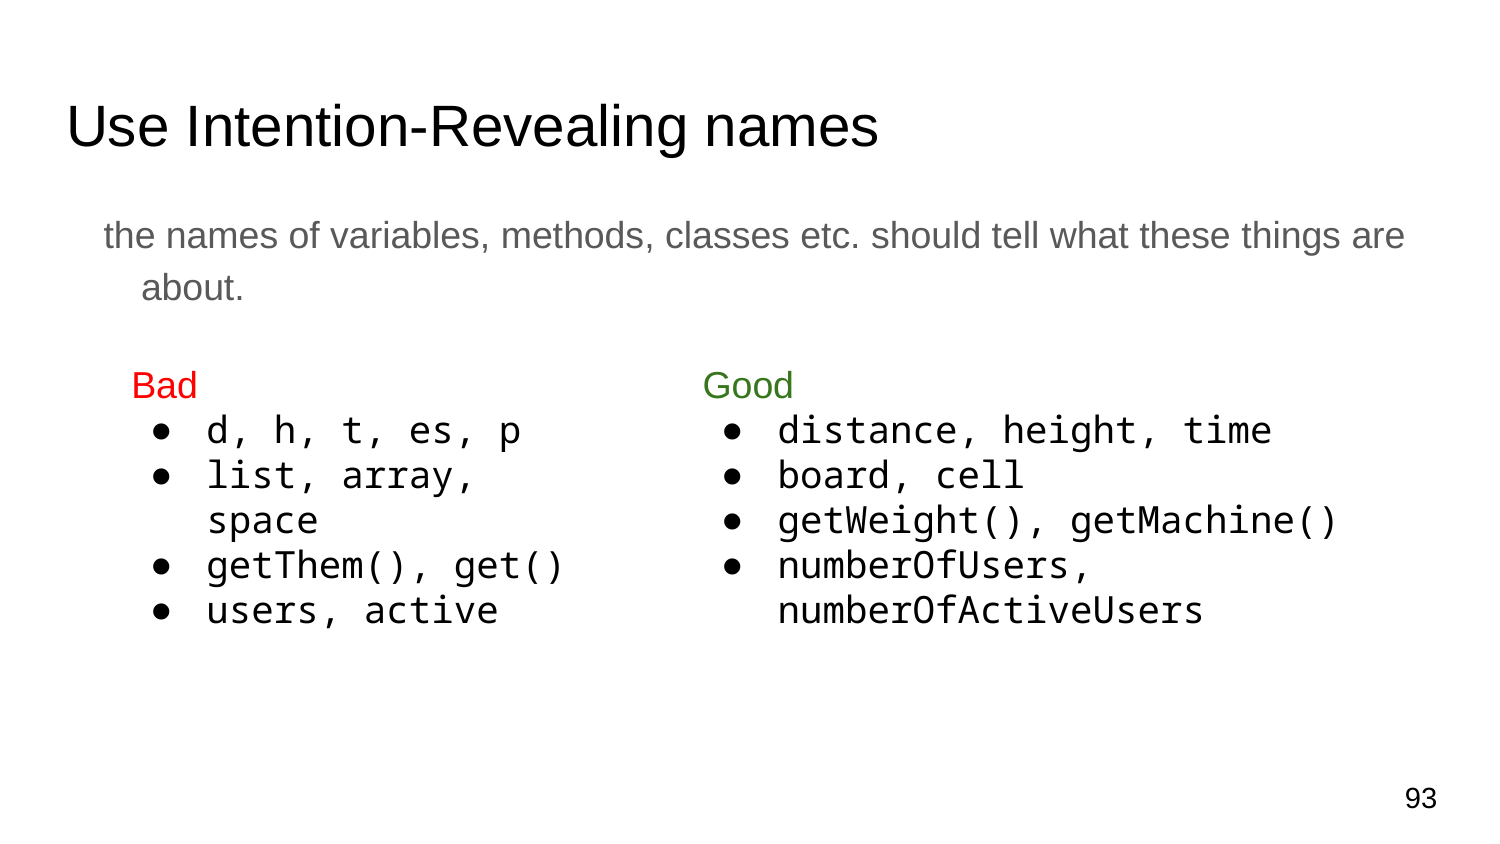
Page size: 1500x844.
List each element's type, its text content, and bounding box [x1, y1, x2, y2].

list the names of variables, methods, classes etc. should tell what these things are about. [51, 189, 1449, 312]
text_box Bad d, h, t, es, p list, array, space getThem(), get() users, active [116, 346, 626, 759]
slide_number 93 [1389, 764, 1480, 830]
title Use Intention-Revealing names [51, 72, 1449, 167]
text_box Good distance, height, time board, cell getWeight(), getMachine() numberOfUsers, numberOfActiveUsers [687, 346, 1449, 759]
